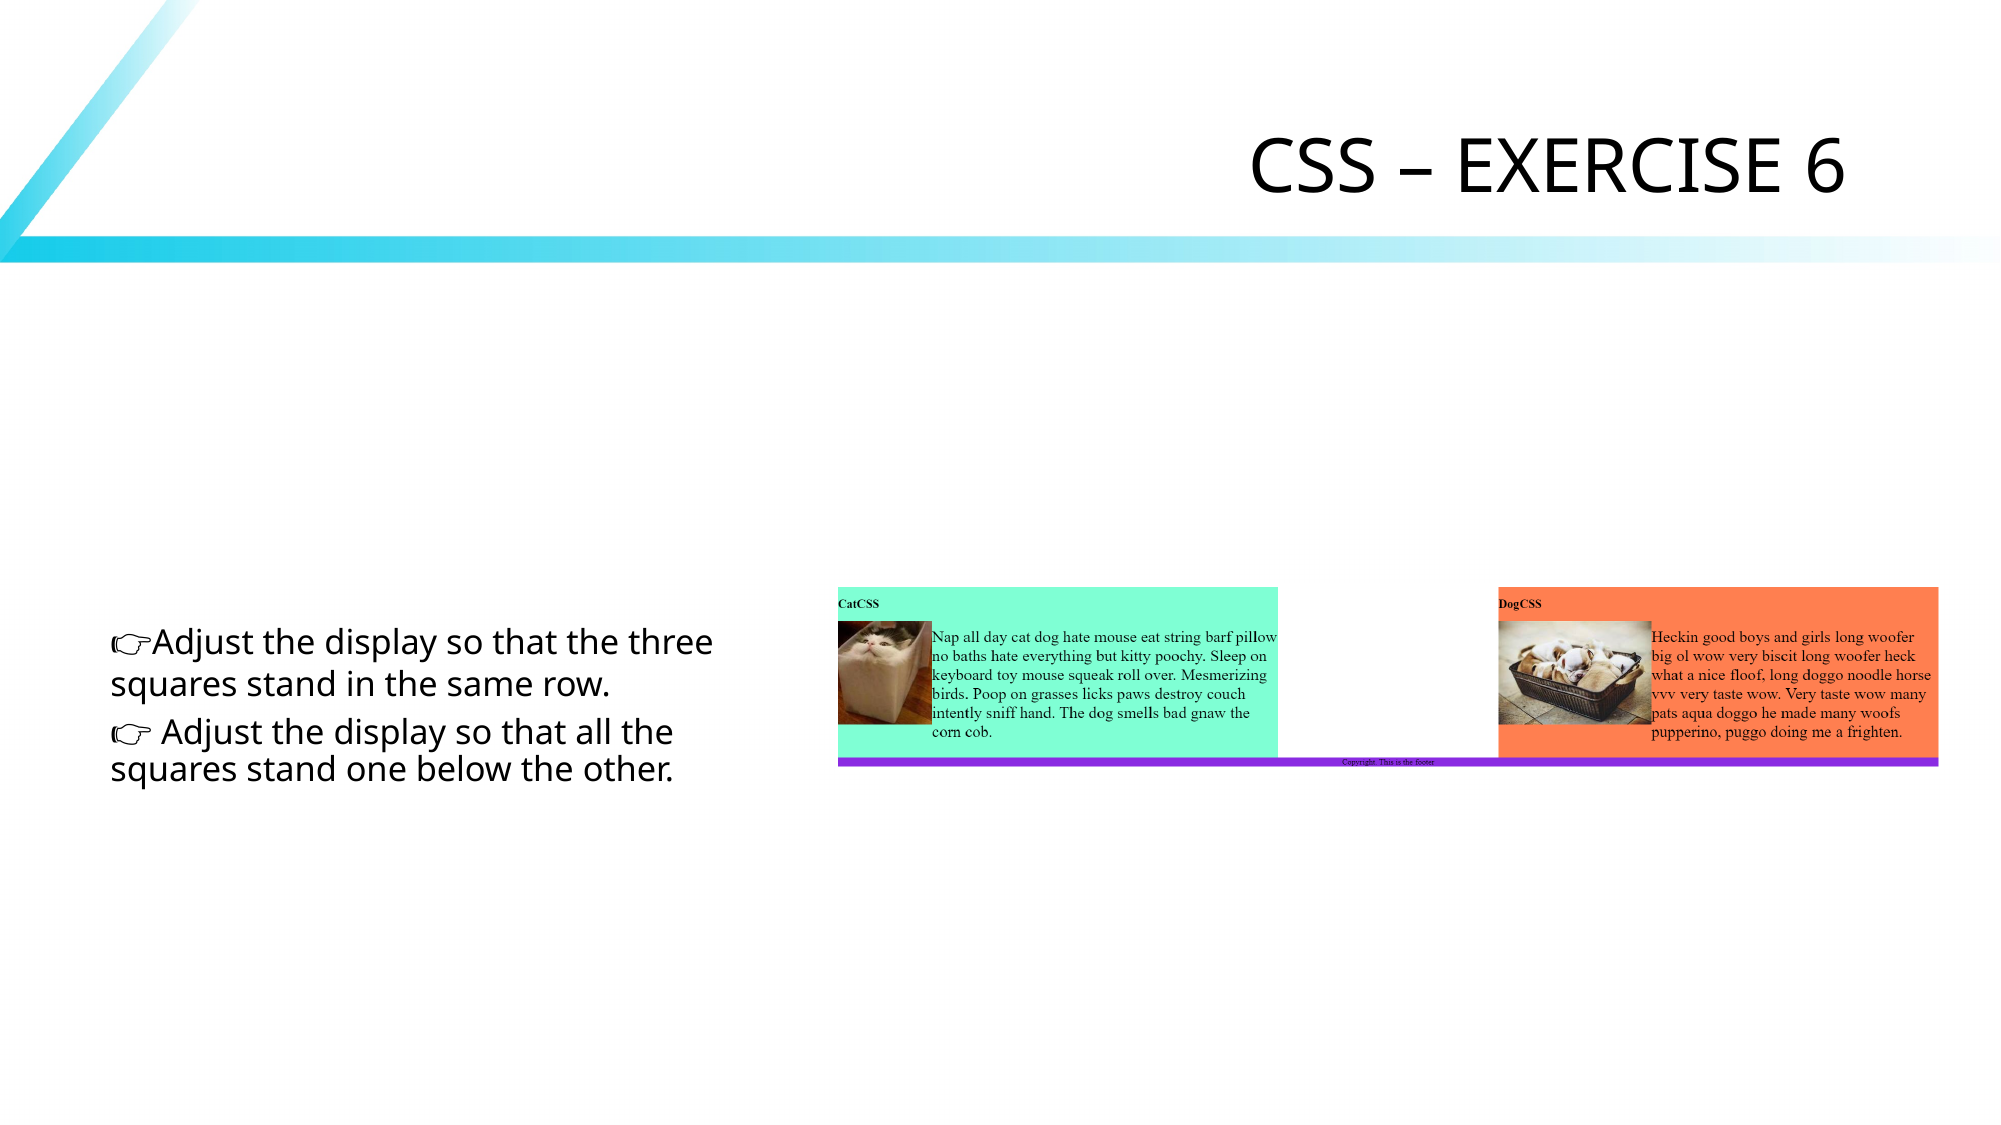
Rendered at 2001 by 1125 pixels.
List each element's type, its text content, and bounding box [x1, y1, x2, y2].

text_box 👉Adjust the display so that the three squares stand in the same row. 👉 Adjust the display so that all the squares stand one below the other. [95, 613, 764, 800]
title CSS – EXERCISE 6 [137, 59, 1863, 278]
picture [0, 0, 2000, 1125]
